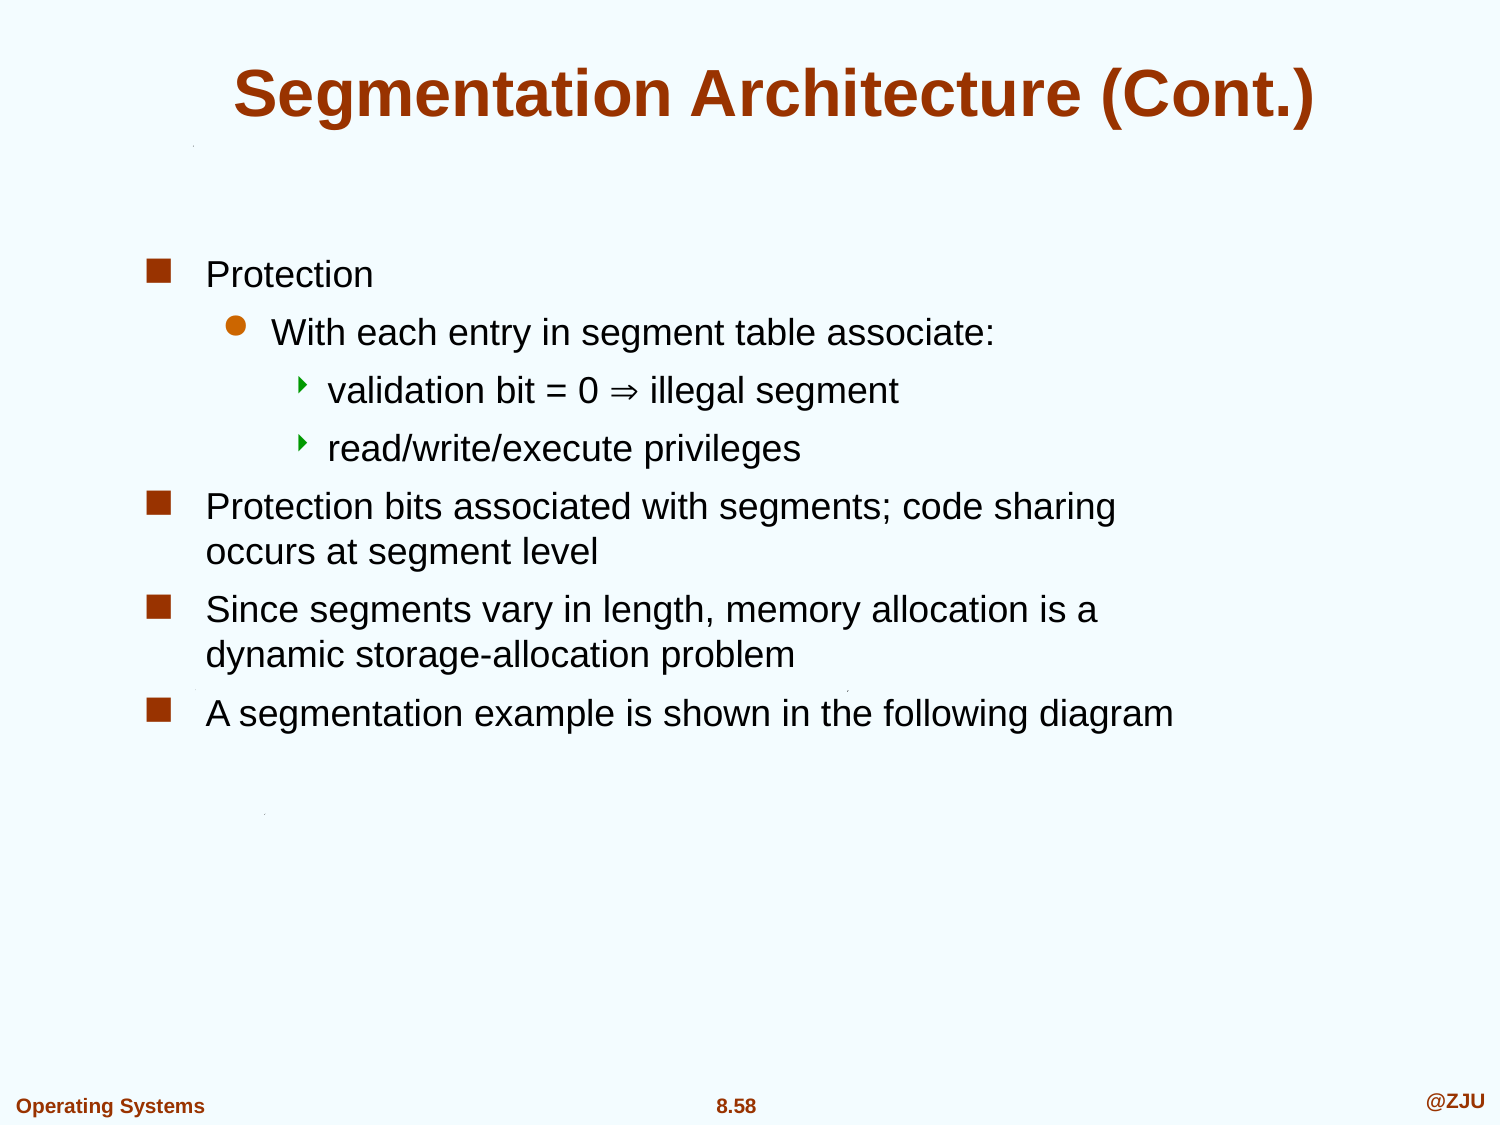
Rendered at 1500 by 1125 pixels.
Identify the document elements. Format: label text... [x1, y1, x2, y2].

title Segmentation Architecture (Cont.) [112, 37, 1438, 138]
list Protection With each entry in segment table associate: validation bit = 0  illegal segment read/write/execute privileges Protection bits associated with segments; code sharing occurs at segment level Since segments vary in length, memory allocation is a dynamic storage-allocation problem A segmentation example is shown in the following diagram [134, 242, 1227, 976]
